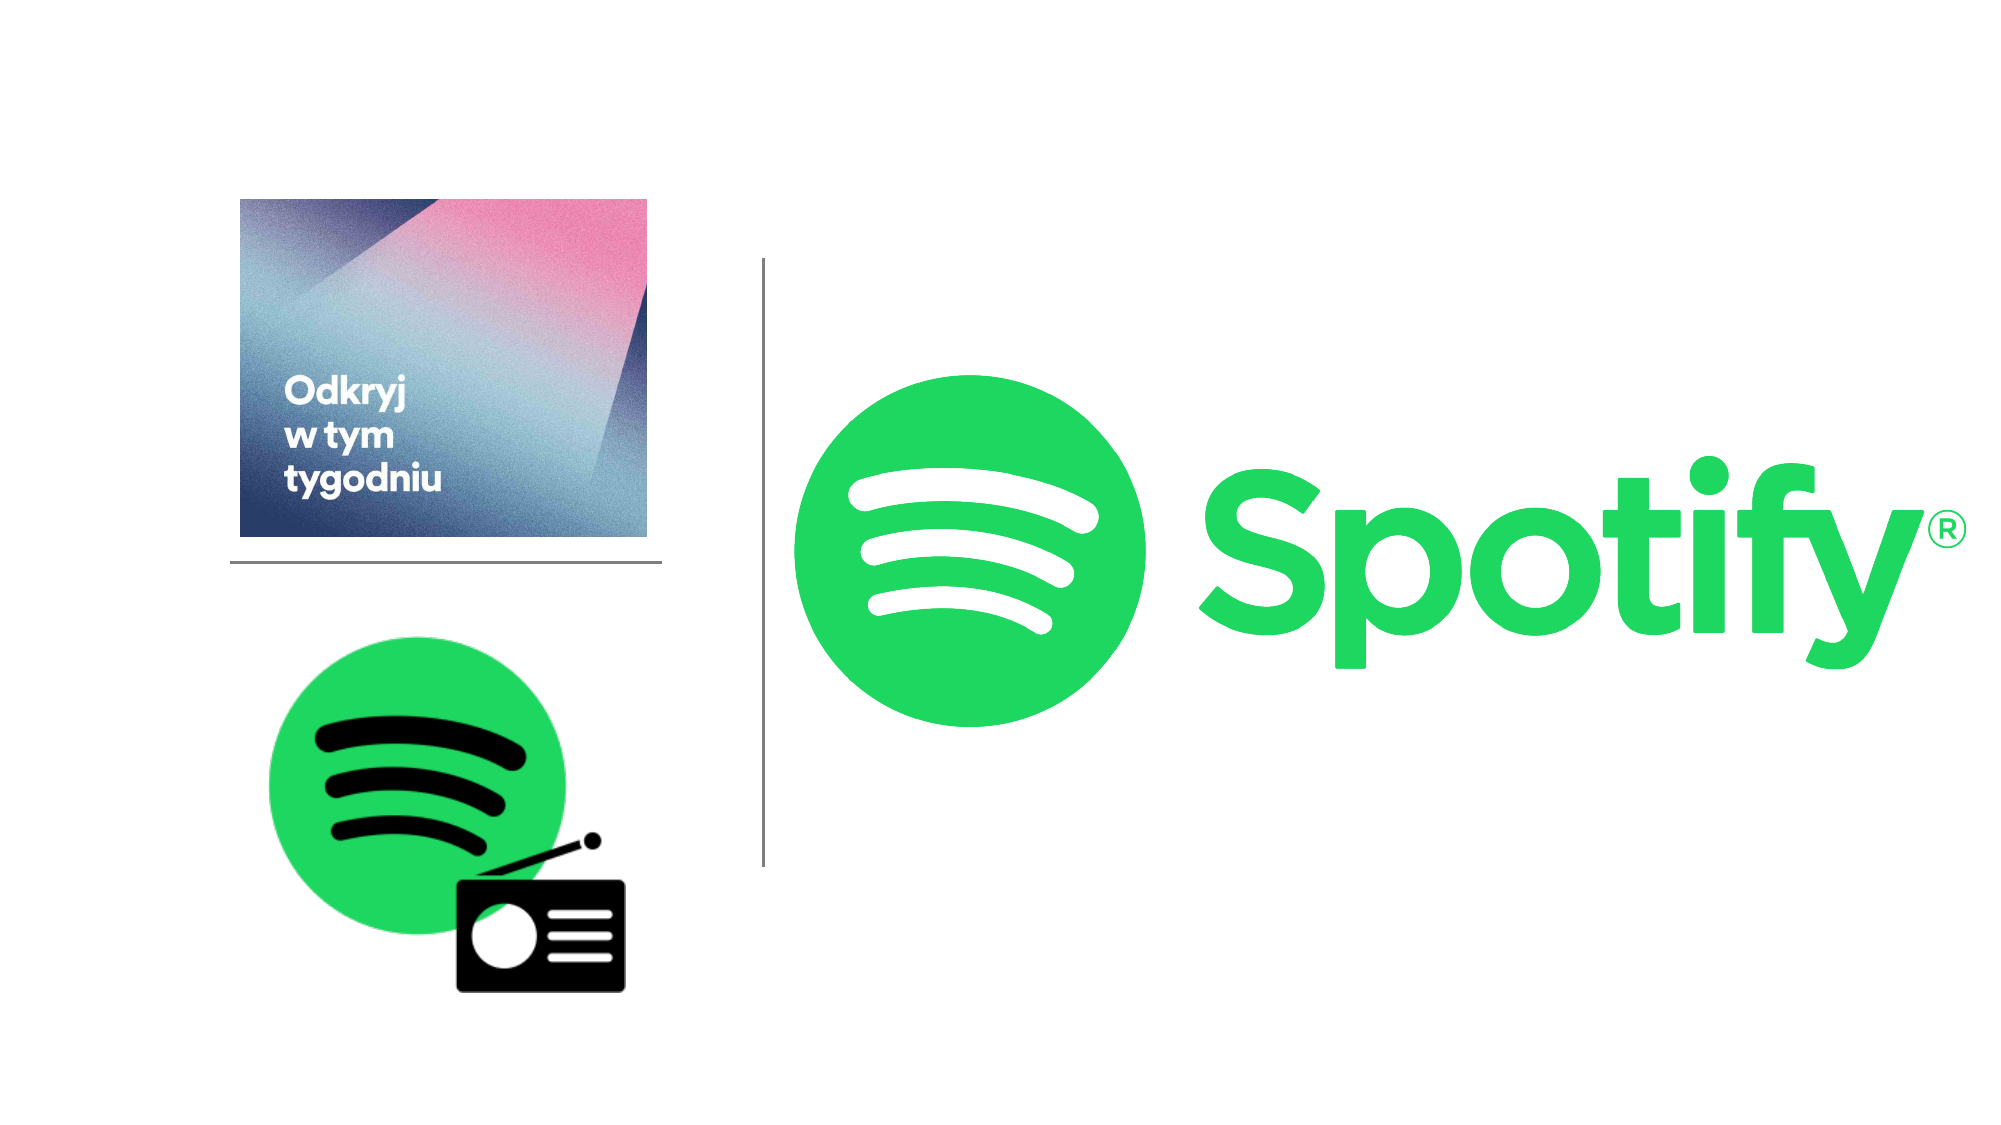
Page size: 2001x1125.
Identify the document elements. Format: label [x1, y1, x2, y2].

picture [268, 635, 626, 993]
list [785, 372, 1975, 730]
picture [240, 199, 647, 537]
